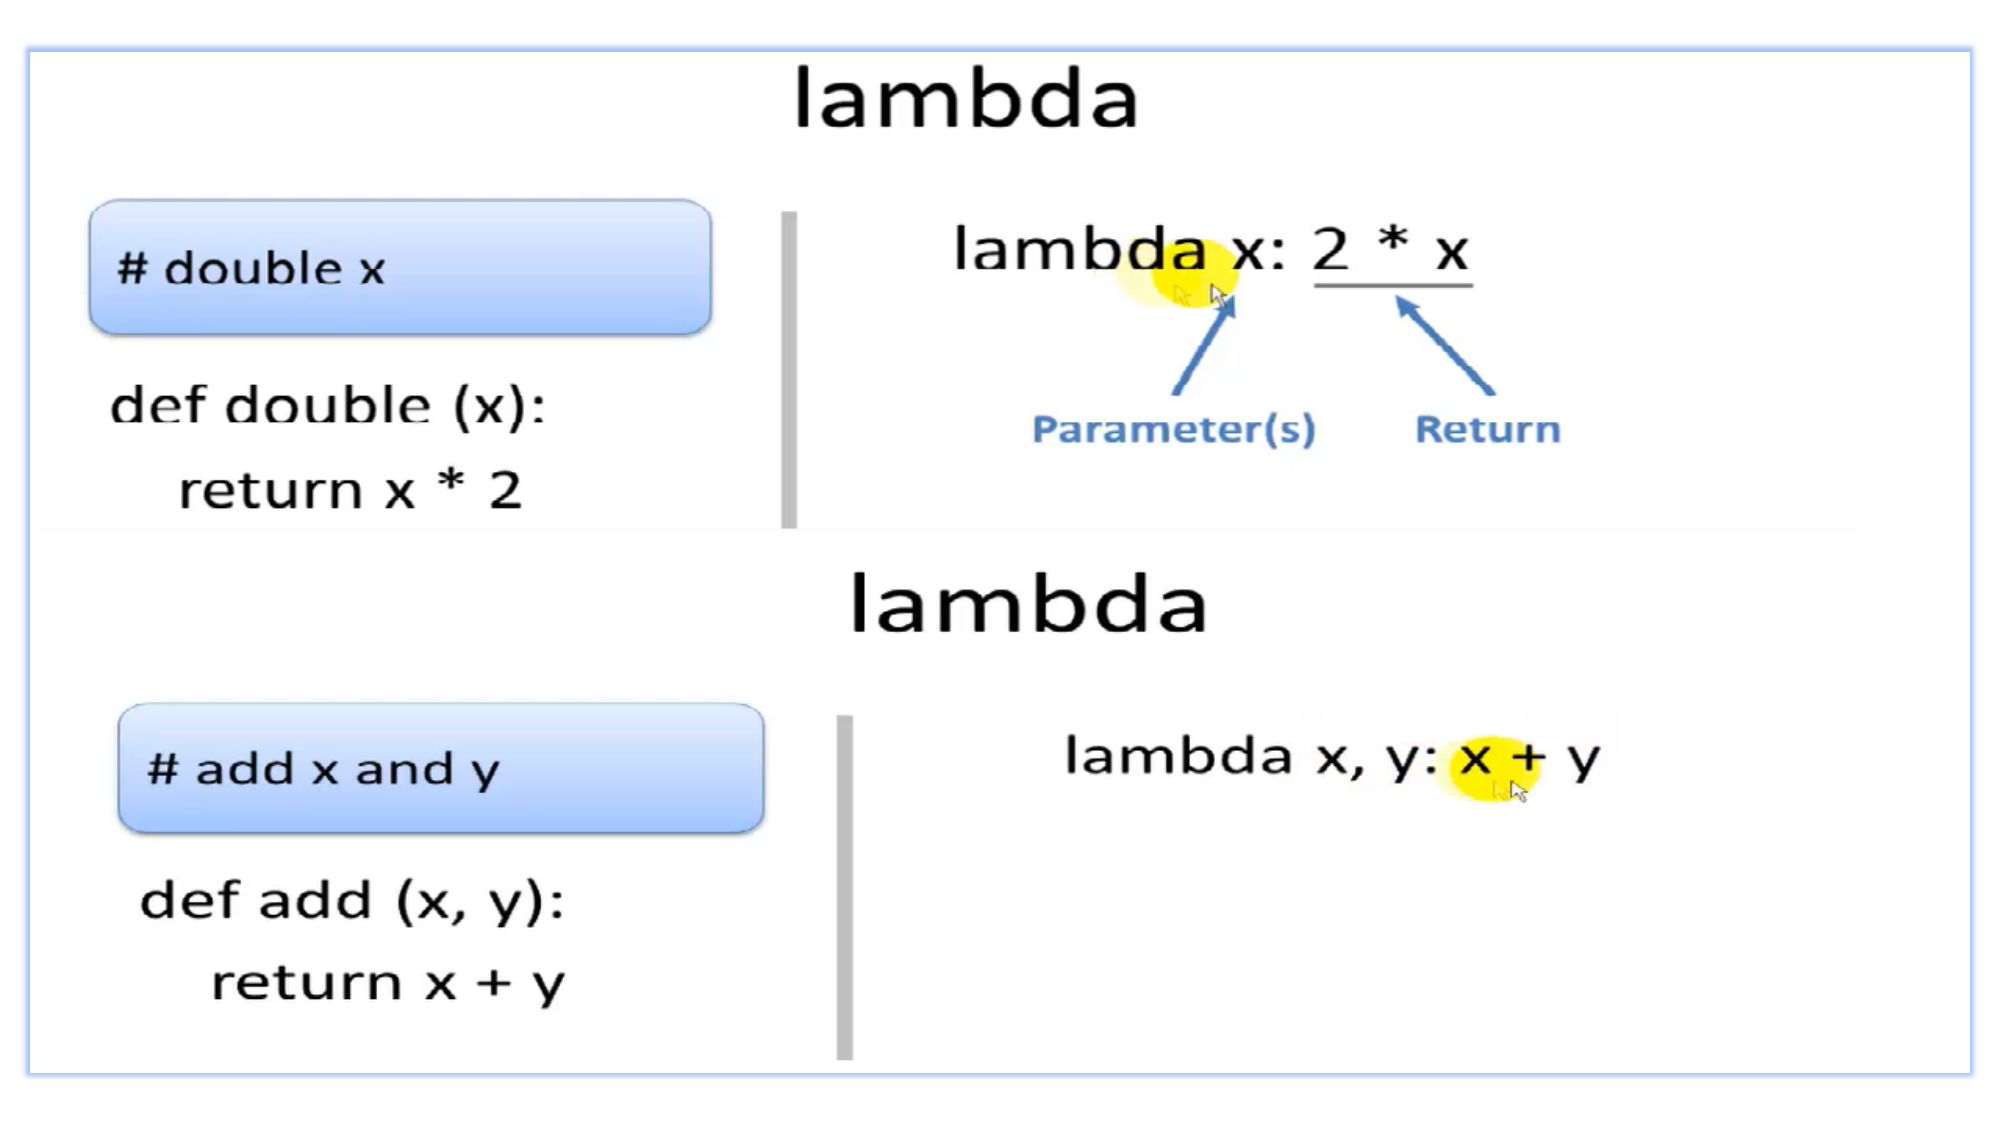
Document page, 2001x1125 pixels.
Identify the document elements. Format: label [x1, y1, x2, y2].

picture [30, 52, 1970, 1073]
